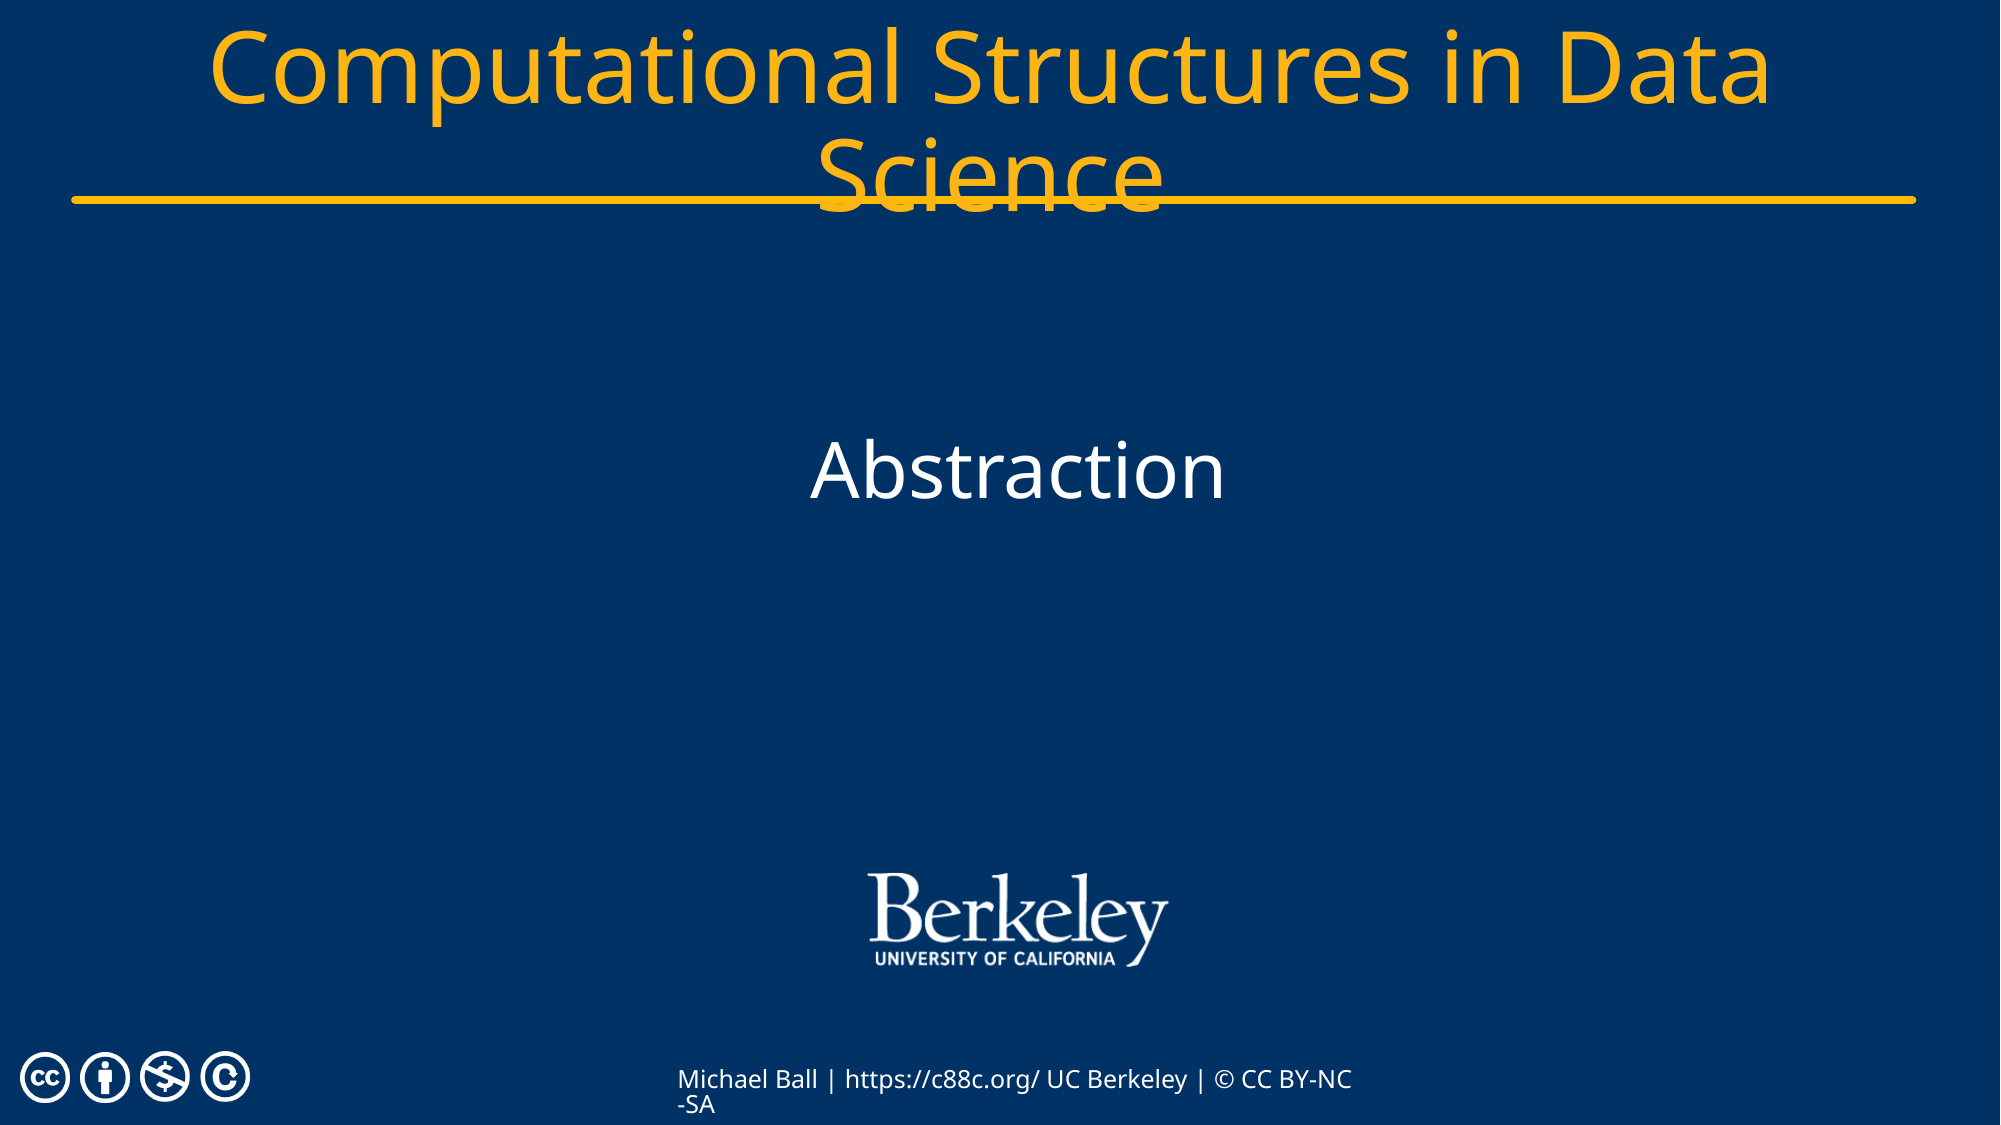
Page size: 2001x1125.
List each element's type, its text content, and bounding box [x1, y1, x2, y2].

picture [140, 1051, 190, 1102]
picture [80, 1052, 130, 1103]
picture [854, 854, 1184, 987]
footer Michael Ball | https://c88c.org/ UC Berkeley | © CC BY-NC-SA [662, 1059, 1376, 1102]
picture [20, 1052, 70, 1103]
title Abstraction [323, 351, 1715, 596]
